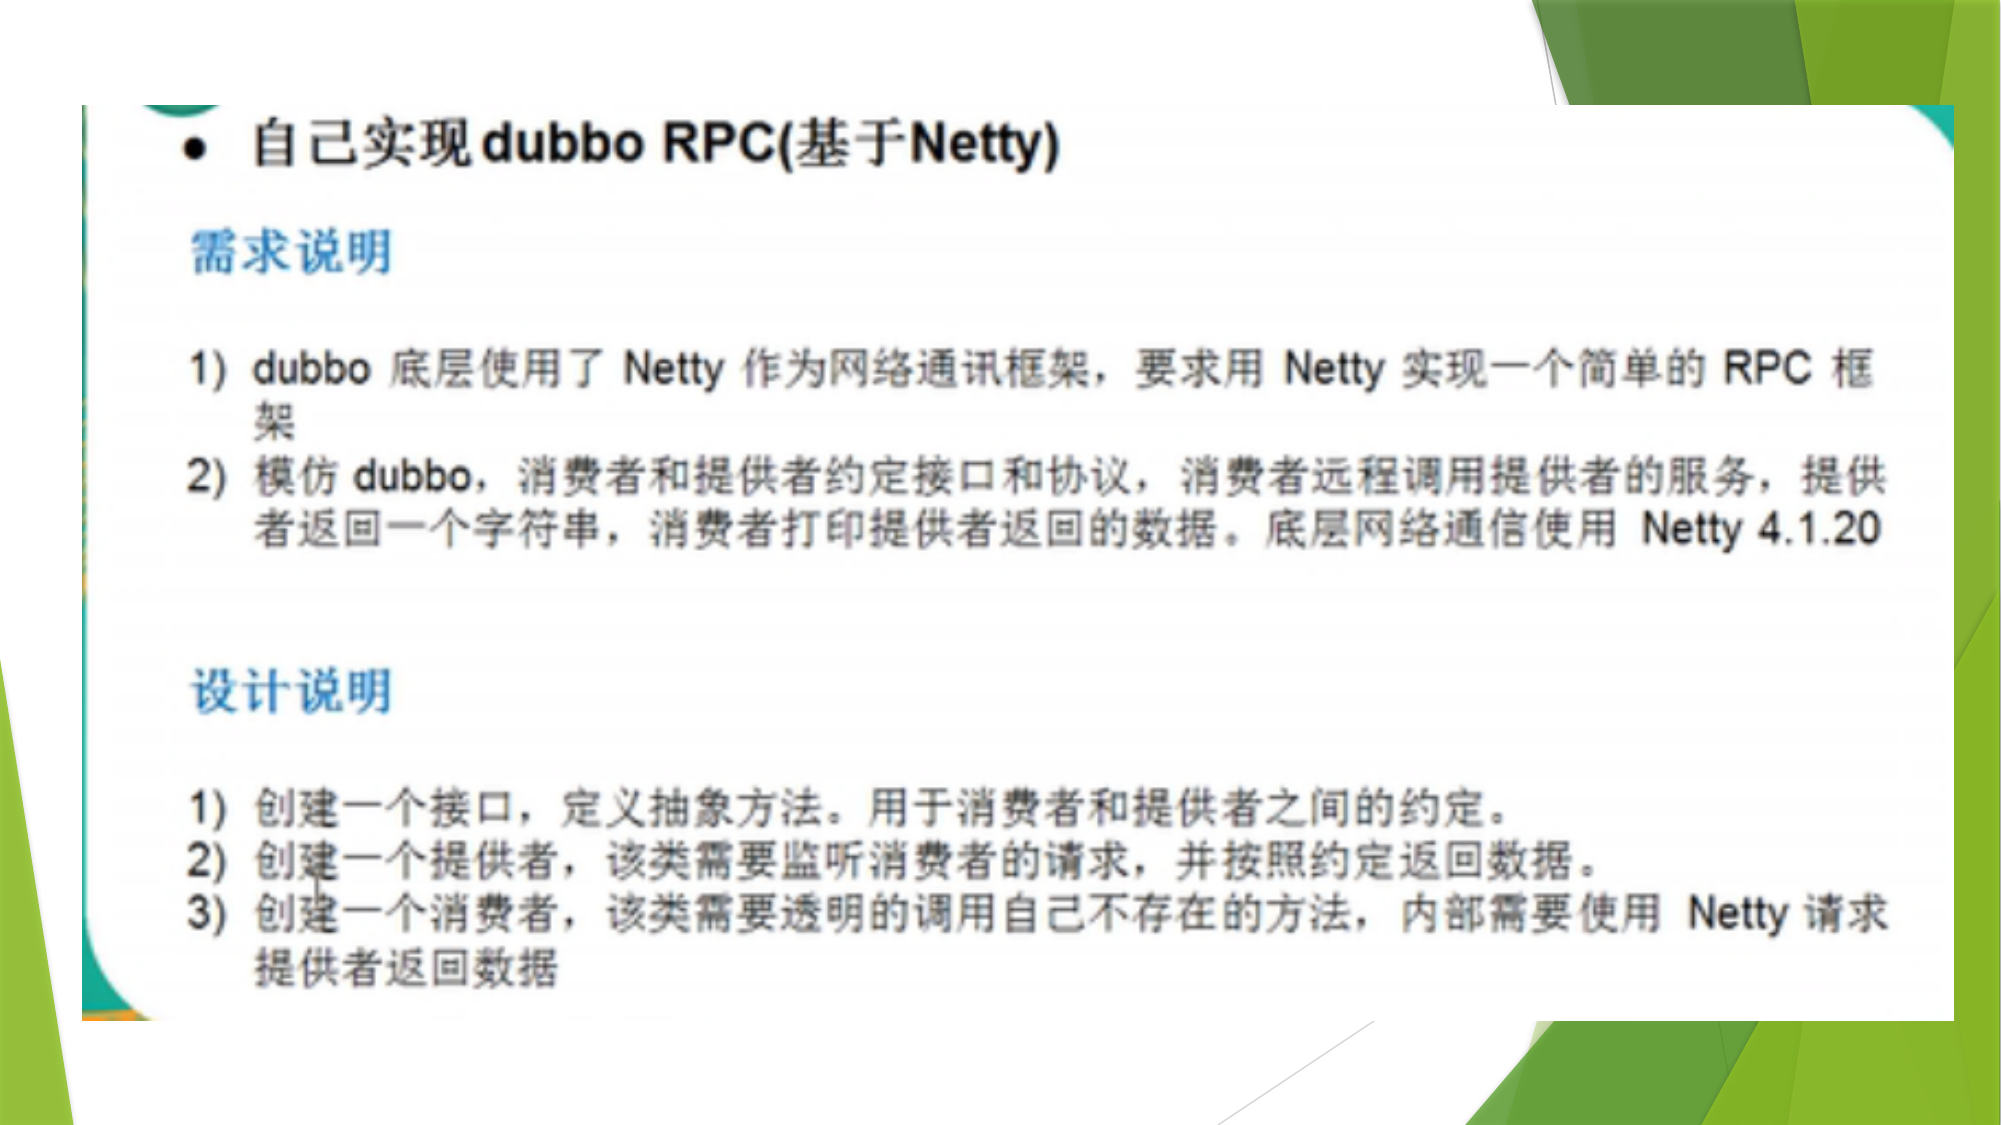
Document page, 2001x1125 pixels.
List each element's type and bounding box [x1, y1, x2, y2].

picture [81, 105, 1954, 1021]
